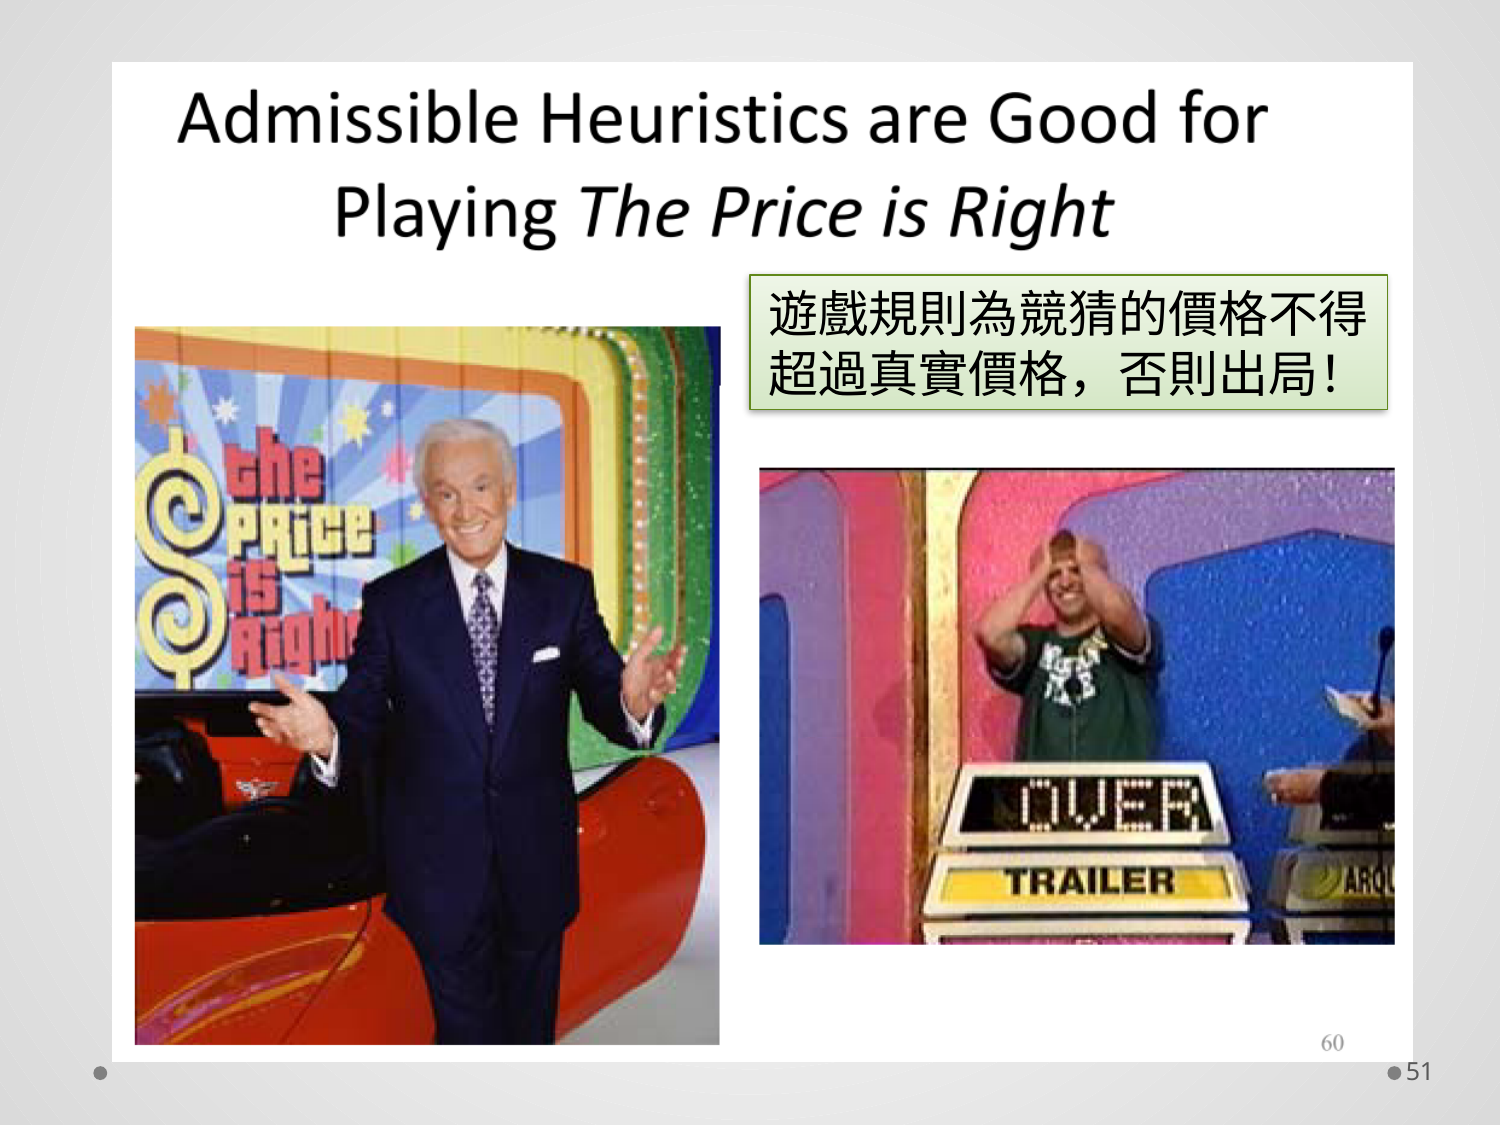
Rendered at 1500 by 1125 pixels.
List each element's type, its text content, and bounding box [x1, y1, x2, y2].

picture [112, 62, 1413, 1063]
slide_number 51 [1401, 1042, 1494, 1103]
